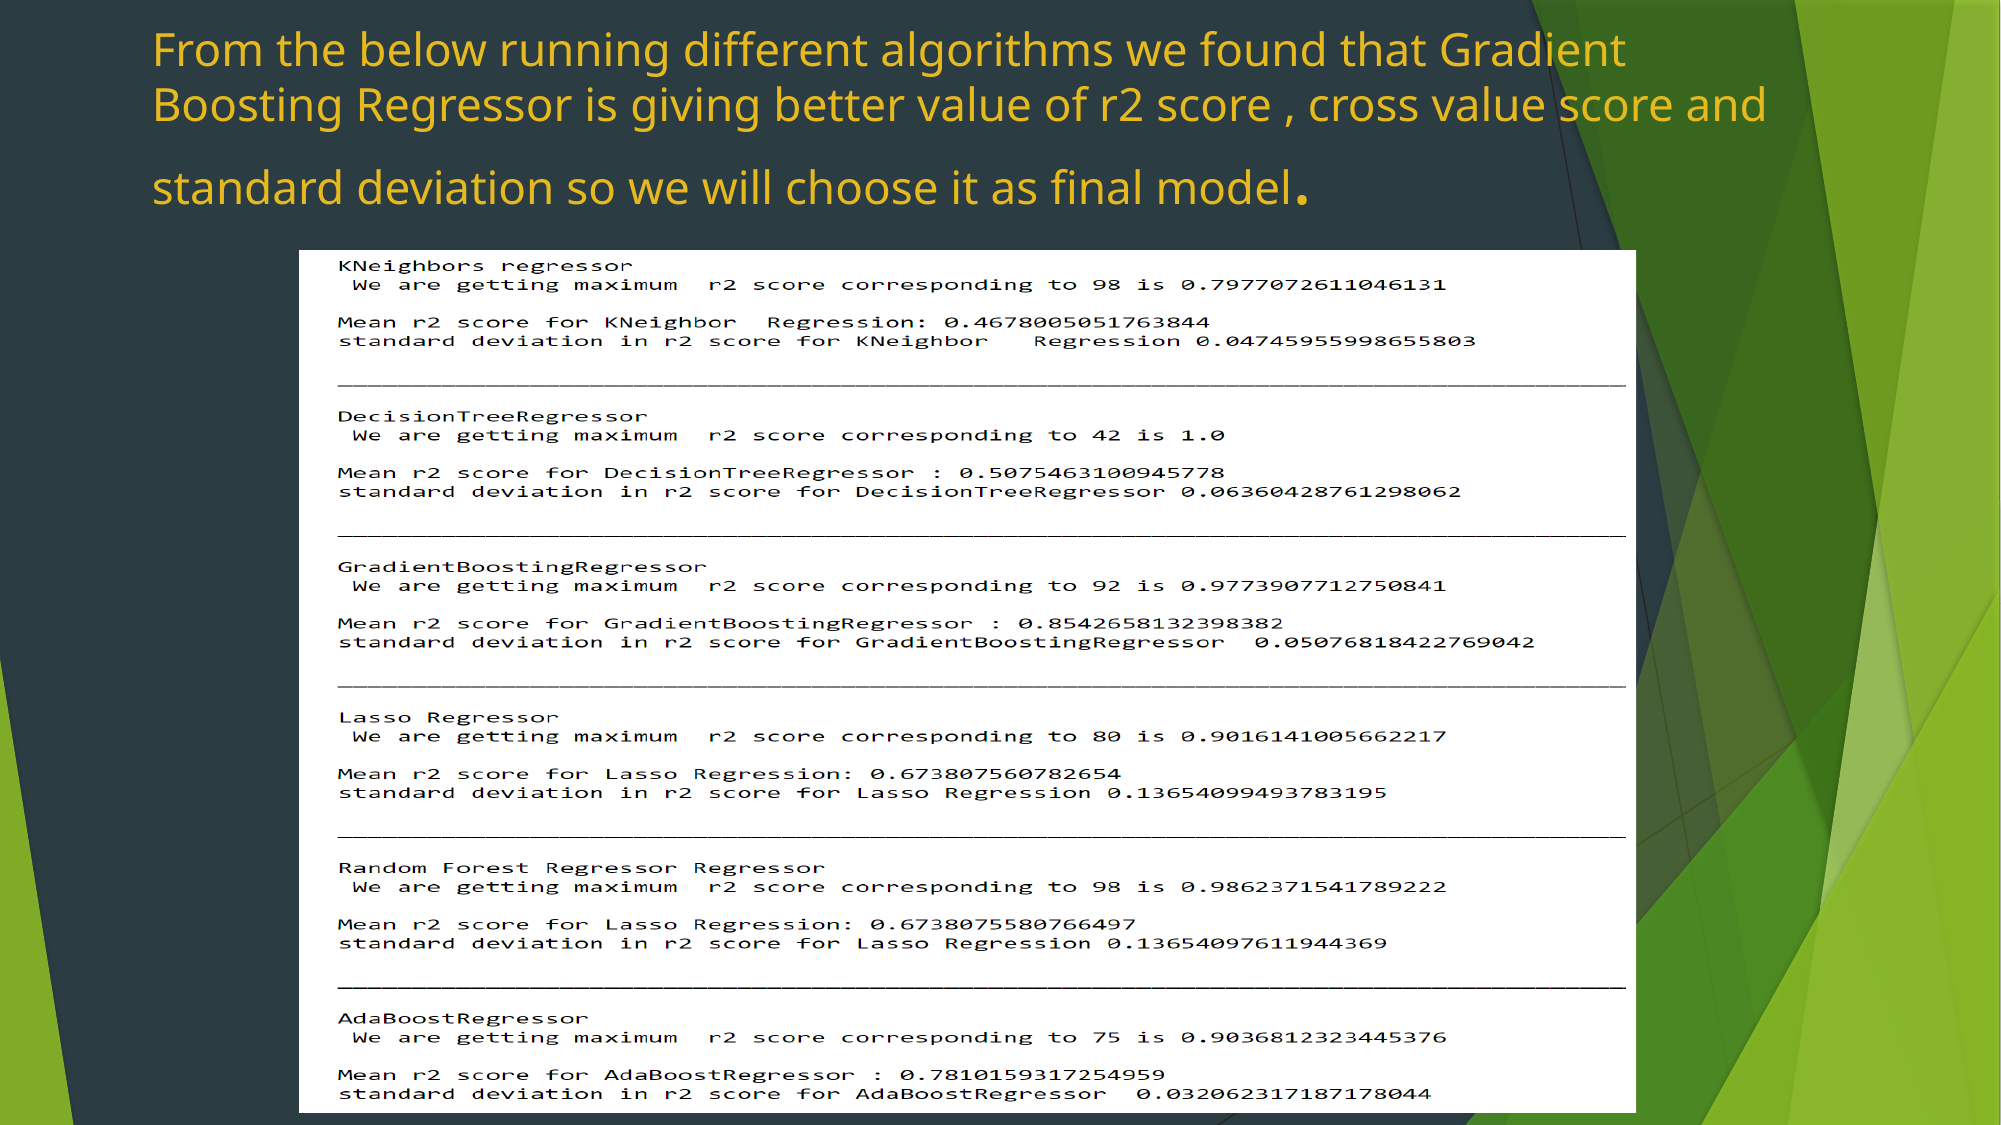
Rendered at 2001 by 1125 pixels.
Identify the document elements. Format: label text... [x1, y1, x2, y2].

picture [298, 250, 1637, 1113]
title From the below running different algorithms we found that Gradient Boosting Regressor is giving better value of r2 score , cross value score and standard deviation so we will choose it as final model. [136, 12, 1836, 231]
